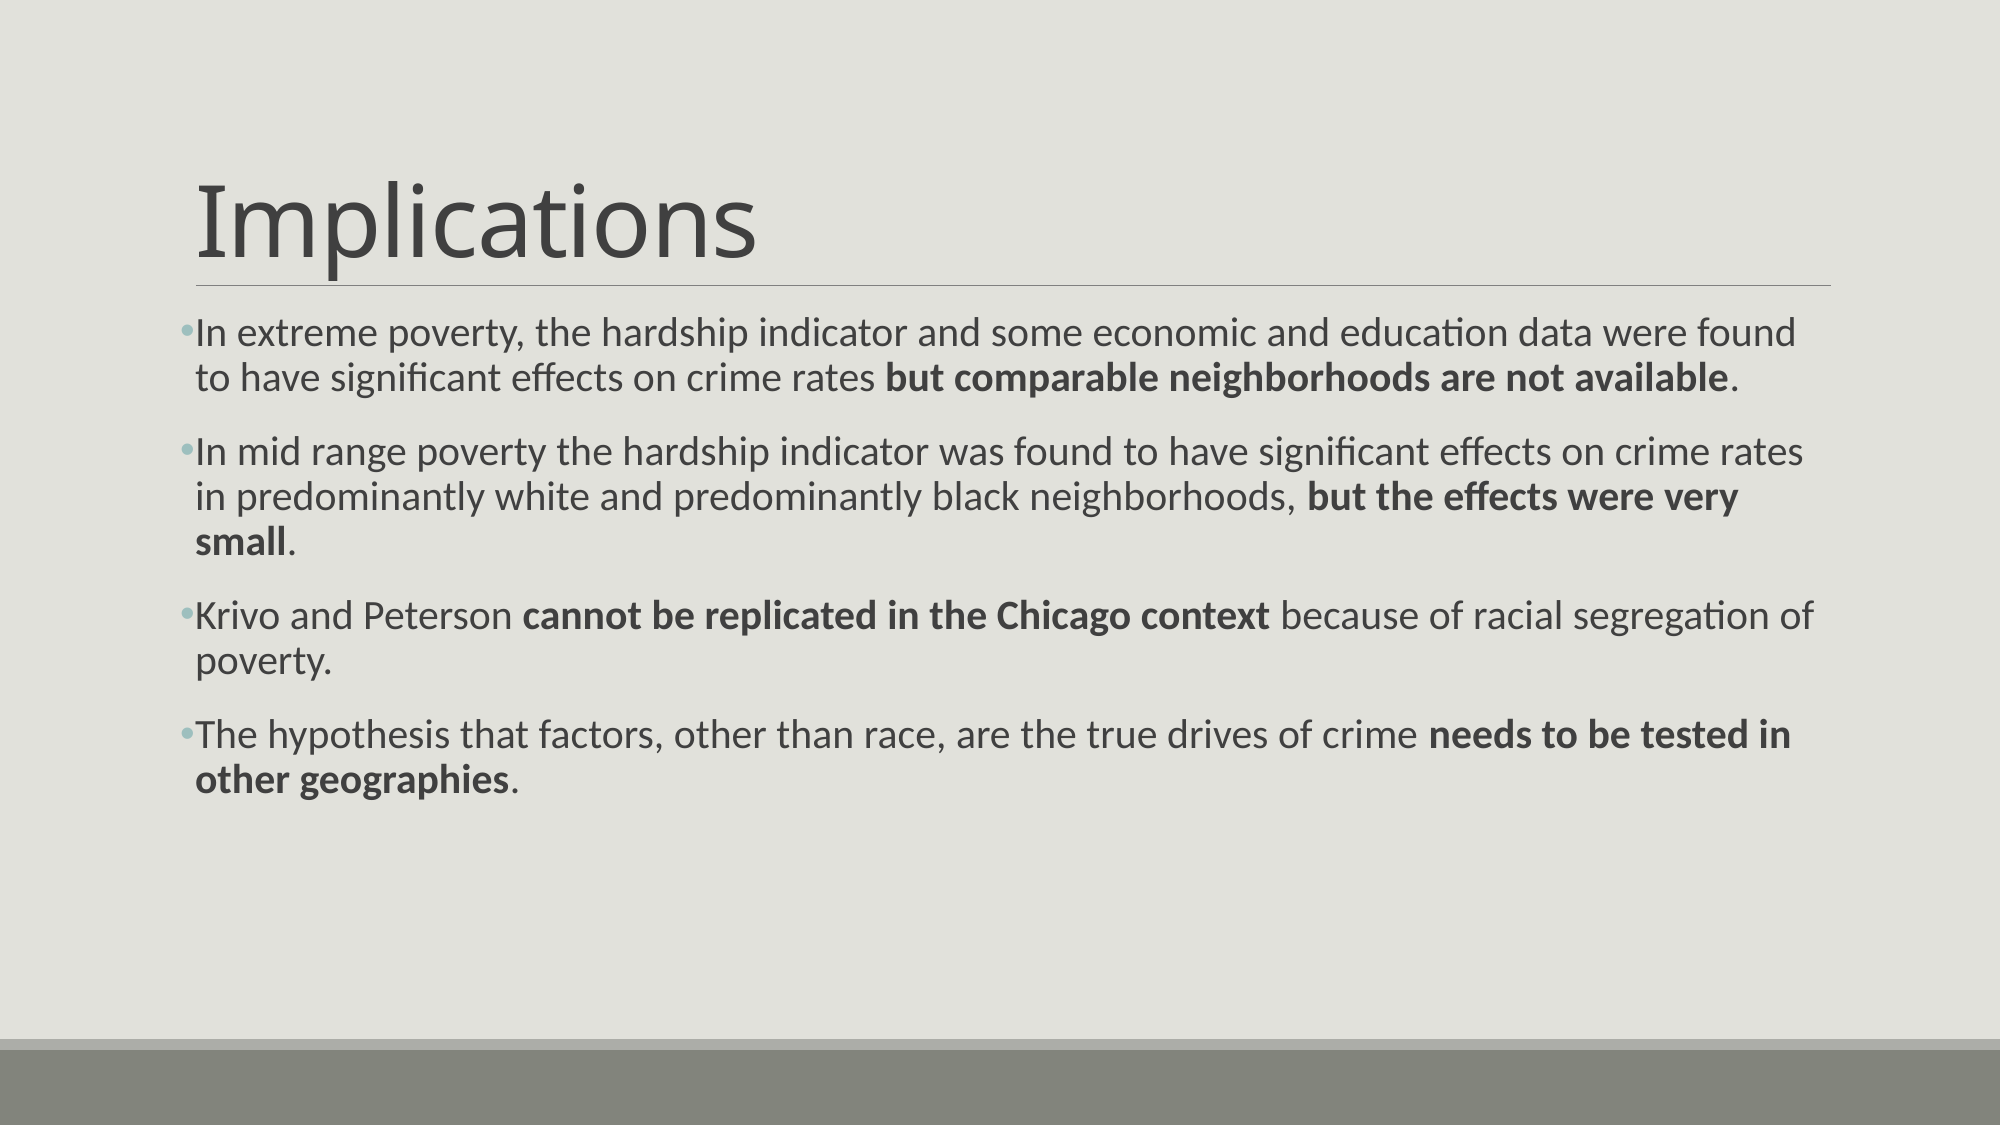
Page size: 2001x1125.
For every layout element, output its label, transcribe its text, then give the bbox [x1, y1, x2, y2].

title Implications [180, 47, 1830, 285]
list In extreme poverty, the hardship indicator and some economic and education data were found to have significant effects on crime rates but comparable neighborhoods are not available. In mid range poverty the hardship indicator was found to have significant effects on crime rates in predominantly white and predominantly black neighborhoods, but the effects were very small. Krivo and Peterson cannot be replicated in the Chicago context because of racial segregation of poverty. The hypothesis that factors, other than race, are the true drives of crime needs to be tested in other geographies. [180, 302, 1830, 963]
